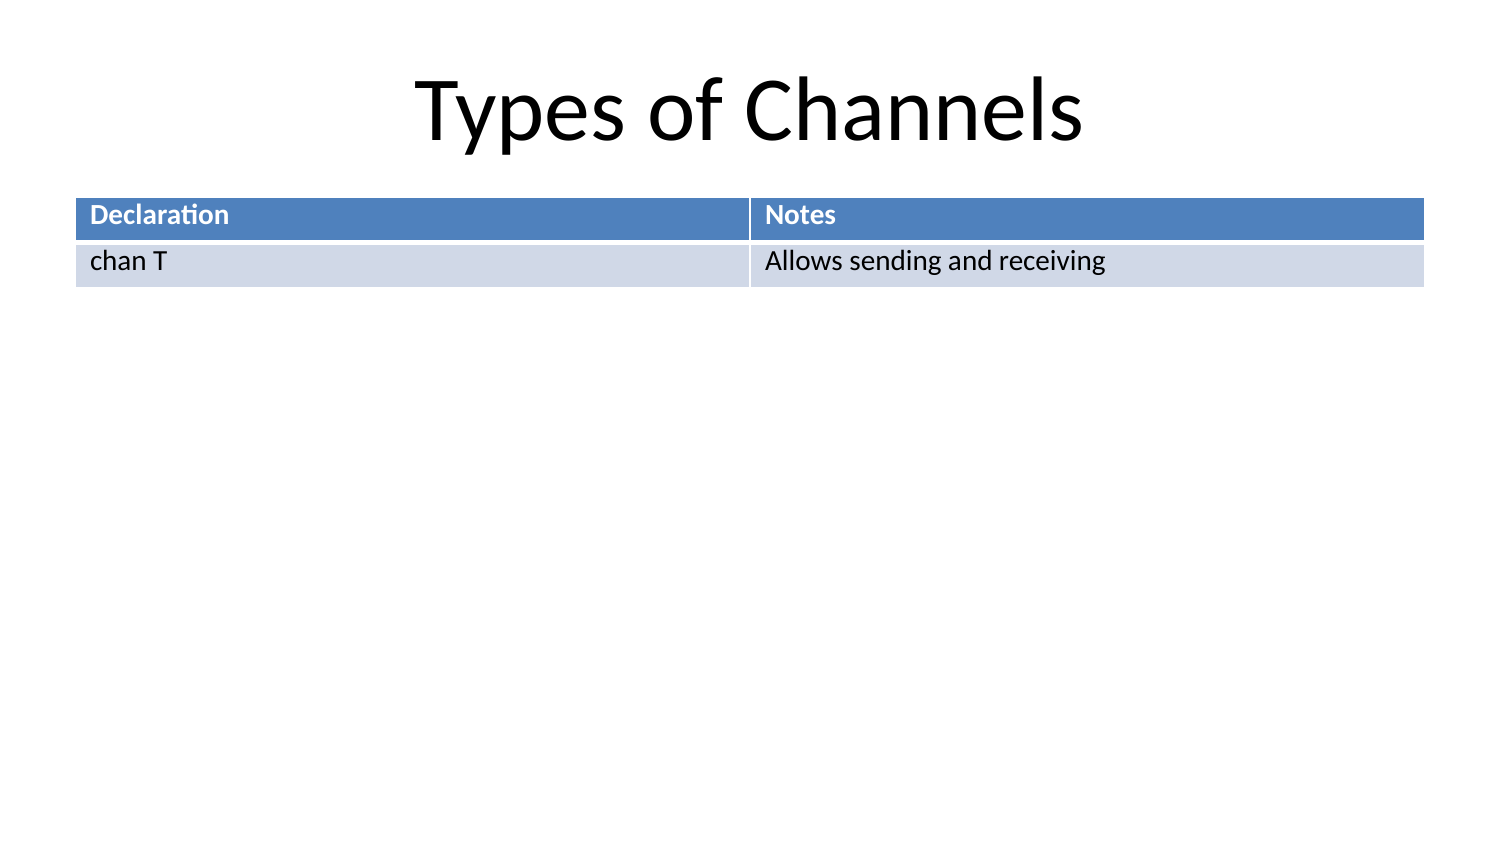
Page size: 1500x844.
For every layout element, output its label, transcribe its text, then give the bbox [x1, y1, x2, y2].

table_cell Allows sending and receiving [751, 245, 1424, 287]
table_header Declaration [76, 198, 749, 240]
table_header Notes [751, 198, 1424, 240]
title Types of Channels [75, 33, 1425, 175]
table_cell chan T [76, 245, 749, 287]
